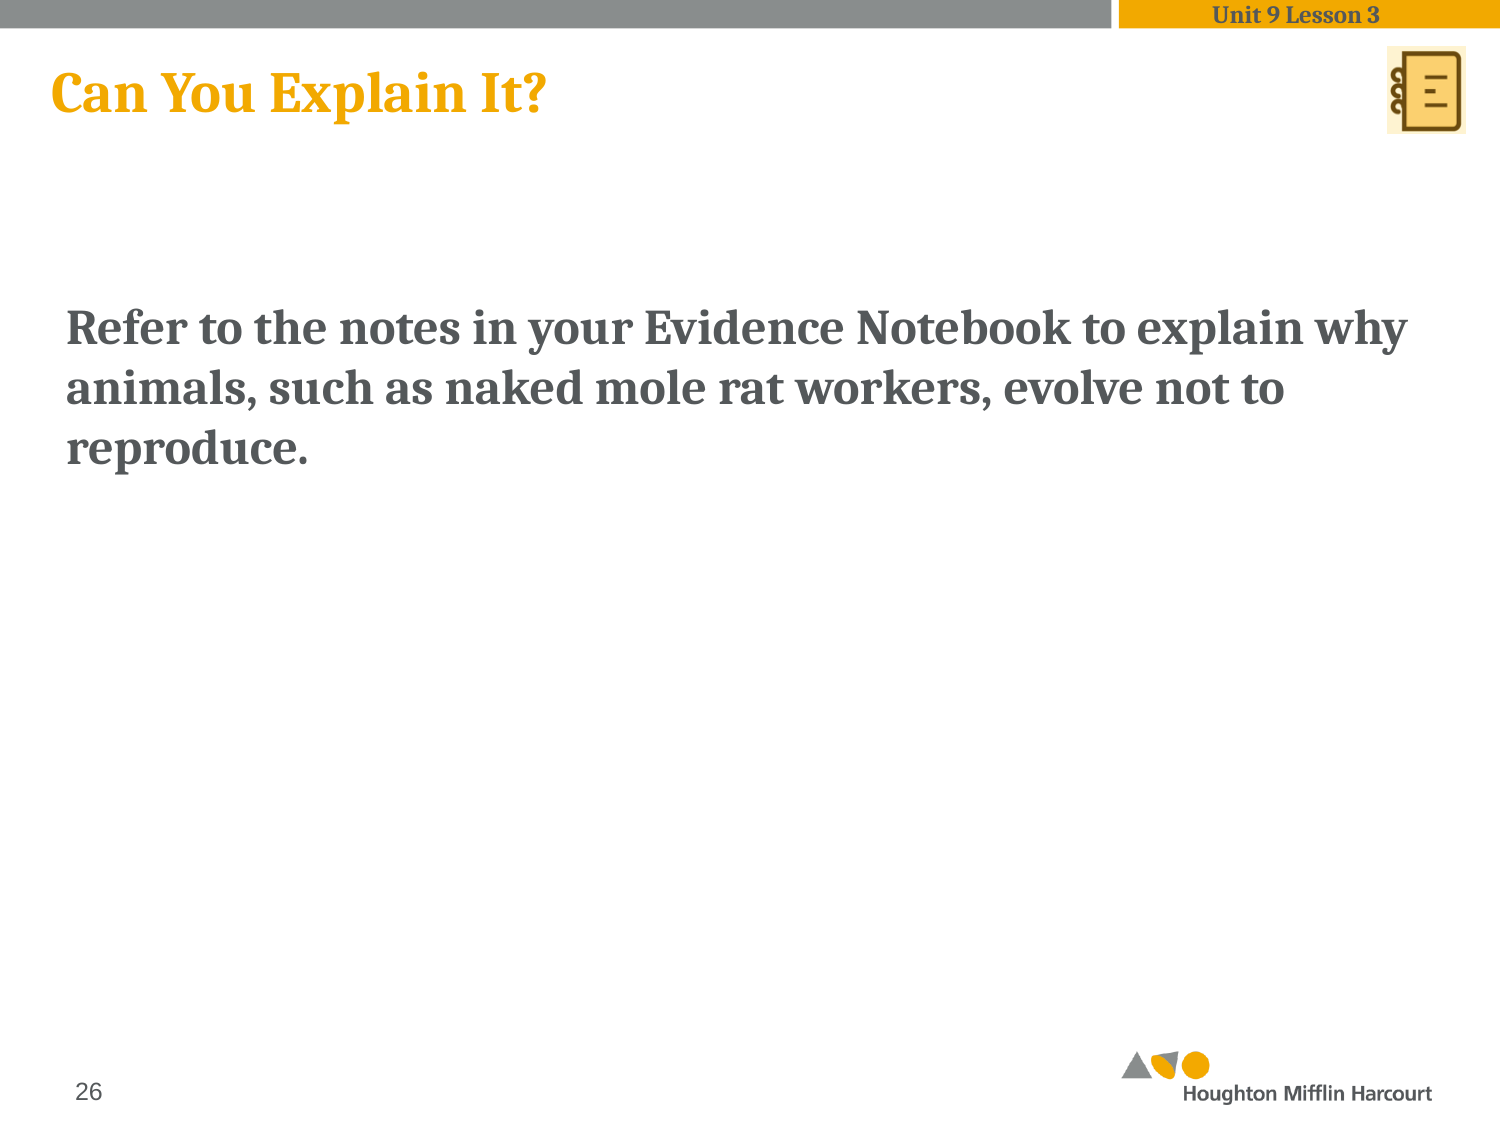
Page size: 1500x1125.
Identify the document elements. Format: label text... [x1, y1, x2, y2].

picture [1119, 1049, 1434, 1107]
slide_number ‹#› [75, 1045, 187, 1106]
title Can You Explain It? [51, 46, 1401, 150]
text_box Unit 9 Lesson 3 [1197, 0, 1404, 36]
text_box Refer to the notes in your Evidence Notebook to explain why animals, such as naked mole rat workers, evolve not to reproduce. [50, 287, 1442, 485]
picture [1387, 46, 1466, 134]
